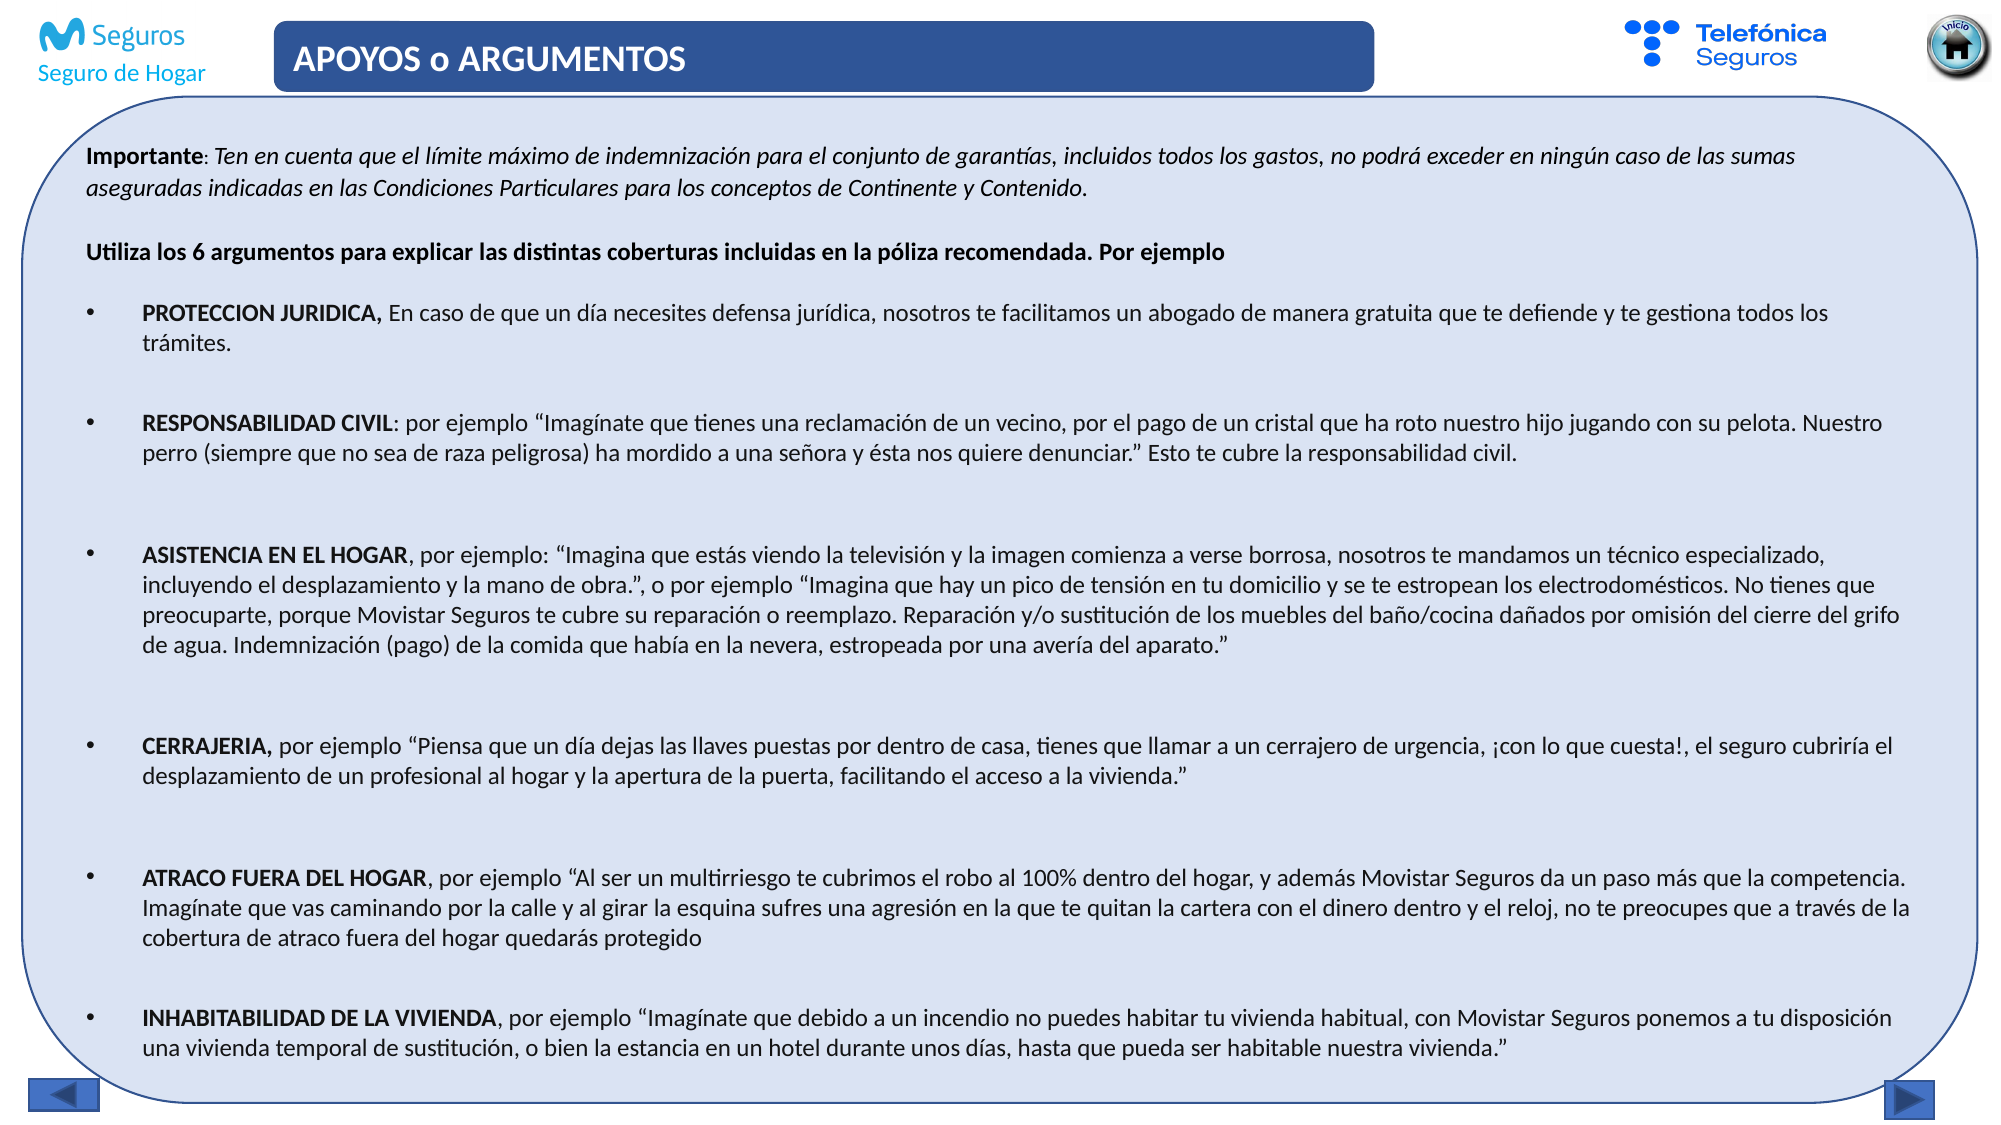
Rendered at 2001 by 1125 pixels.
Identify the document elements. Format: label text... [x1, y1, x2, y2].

text_box APOYOS o ARGUMENTOS [273, 20, 1375, 92]
picture [1609, 6, 1841, 82]
text_box [1884, 1080, 1935, 1120]
picture [1927, 14, 1992, 82]
text_box Seguro de Hogar [23, 46, 222, 94]
picture [22, 1, 196, 65]
text_box Importante: Ten en cuenta que el límite máximo de indemnización para el conjunto de garantías, incluidos todos los gastos, no podrá exceder en ningún caso de las sumas aseguradas indicadas en las Condiciones Particulares para los conceptos de Continente y Contenido. Utiliza los 6 argumentos para explicar las distintas coberturas incluidas en la póliza recomendada. Por ejemplo PROTECCION JURIDICA, En caso de que un día necesites defensa jurídica, nosotros te facilitamos un abogado de manera gratuita que te defiende y te gestiona todos los trámites. RESPONSABILIDAD CIVIL: por ejemplo “Imagínate que tienes una reclamación de un vecino, por el pago de un cristal que ha roto nuestro hijo jugando con su pelota. Nuestro perro (siempre que no sea de raza peligrosa) ha mordido a una señora y ésta nos quiere denunciar.” Esto te cubre la responsabilidad civil. ASISTENCIA EN EL HOGAR, por ejemplo: “Imagina que estás viendo la televisión y la imagen comienza a verse borrosa, nosotros te mandamos un técnico especializado, incluyendo el desplazamiento y la mano de obra.”, o por ejemplo “Imagina que hay un pico de tensión en tu domicilio y se te estropean los electrodomésticos. No tienes que preocuparte, porque Movistar Seguros te cubre su reparación o reemplazo. Reparación y/o sustitución de los muebles del baño/cocina dañados por omisión del cierre del grifo de agua. Indemnización (pago) de la comida que había en la nevera, estropeada por una avería del aparato.” CERRAJERIA, por ejemplo “Piensa que un día dejas las llaves puestas por dentro de casa, tienes que llamar a un cerrajero de urgencia, ¡con lo que cuesta!, el seguro cubriría el desplazamiento de un profesional al hogar y la apertura de la puerta, facilitando el acceso a la vivienda.” ATRACO FUERA DEL HOGAR, por ejemplo “Al ser un multirriesgo te cubrimos el robo al 100% dentro del hogar, y además Movistar Seguros da un paso más que la competencia. Imagínate que vas caminando por la calle y al girar la esquina sufres una agresión en la que te quitan la cartera con el dinero dentro y el reloj, no te preocupes que a través de la cobertura de atraco fuera del hogar quedarás protegido INHABITABILIDAD DE LA VIVIENDA, por ejemplo “Imagínate que debido a un incendio no puedes habitar tu vivienda habitual, con Movistar Seguros ponemos a tu disposición una vivienda temporal de sustitución, o bien la estancia en un hotel durante unos días, hasta que pueda ser habitable nuestra vivienda.” [21, 95, 1979, 1104]
text_box [28, 1078, 100, 1112]
